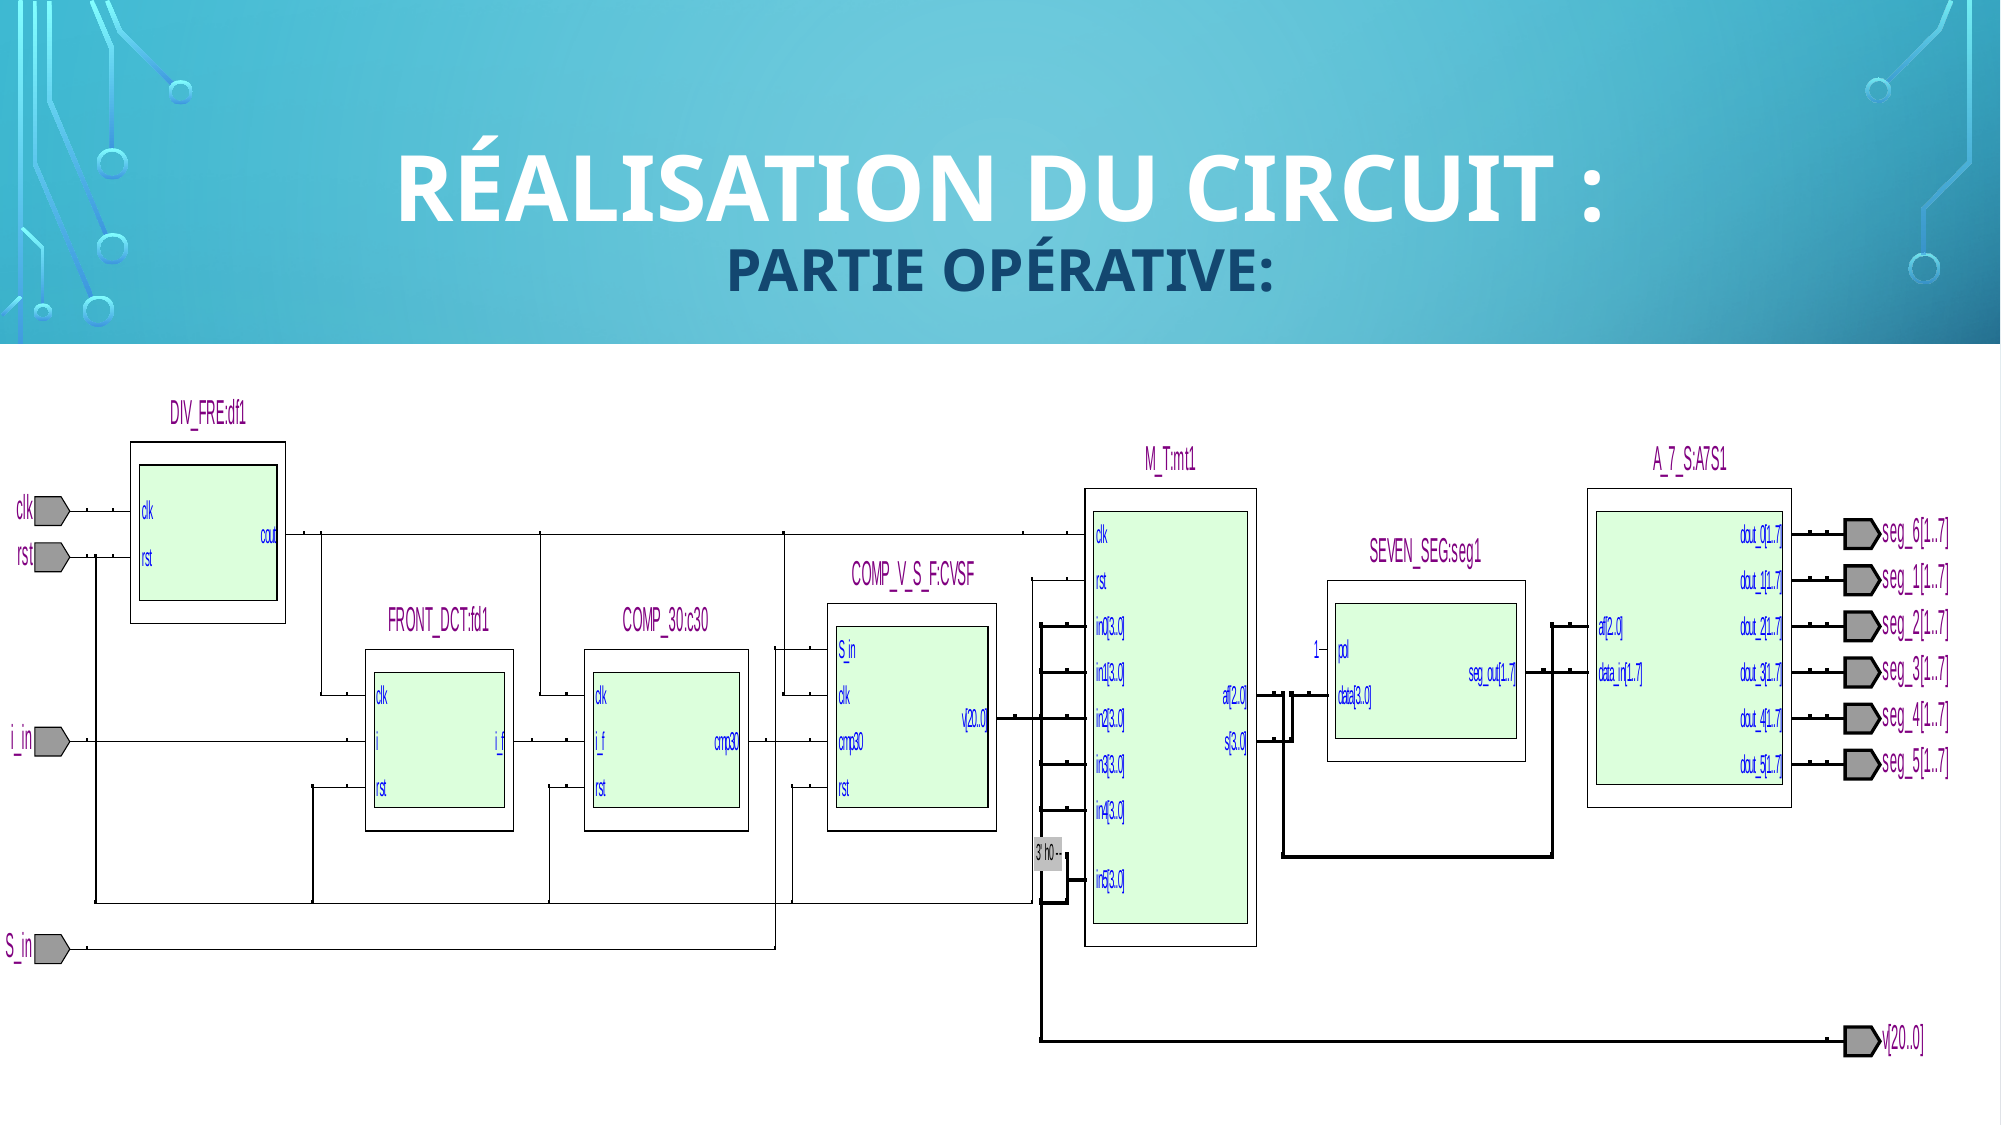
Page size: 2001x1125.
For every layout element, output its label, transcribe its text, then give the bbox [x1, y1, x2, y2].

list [0, 343, 2000, 1125]
title Réalisation du circuit : partie opérative: [187, 101, 1813, 343]
